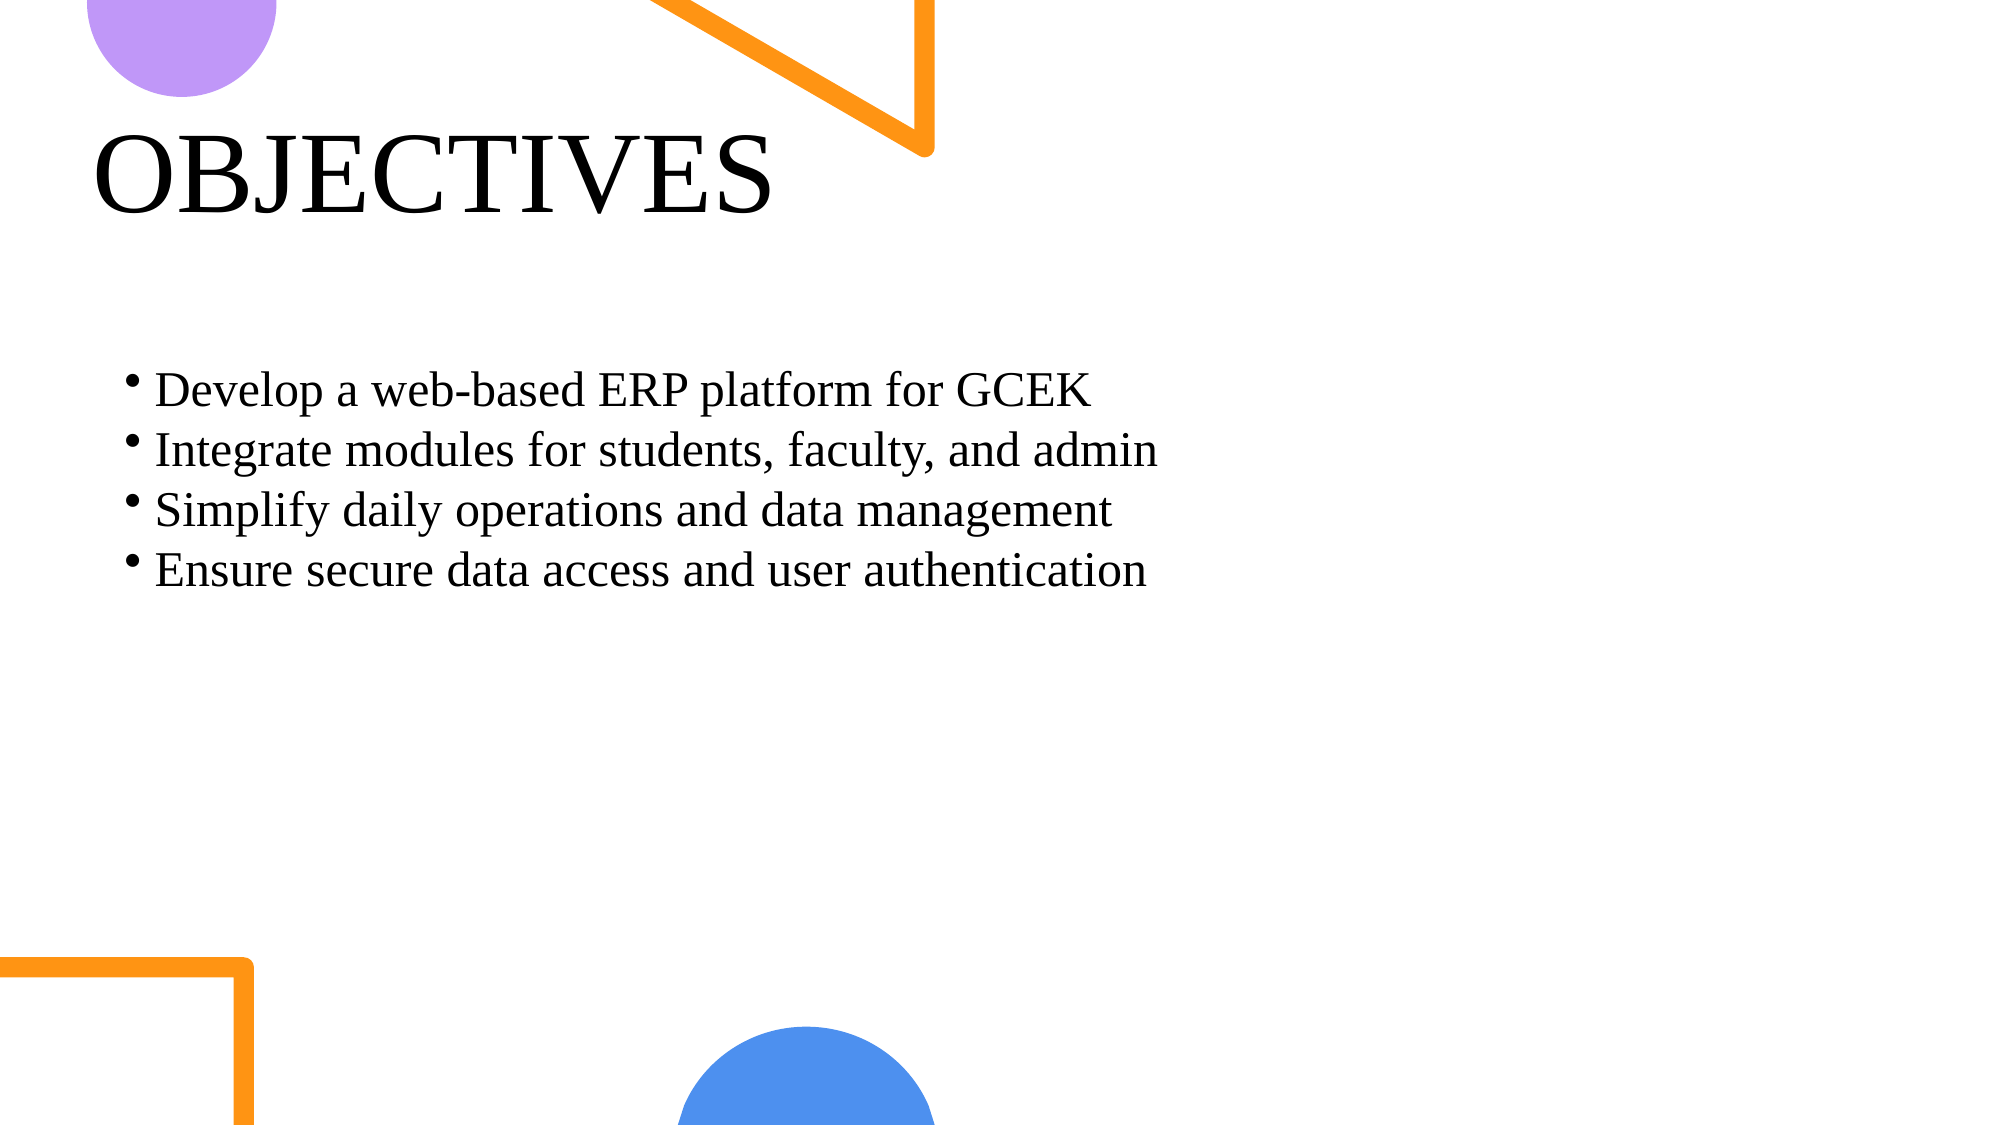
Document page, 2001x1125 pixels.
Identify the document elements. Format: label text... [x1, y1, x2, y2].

title OBJECTIVES [77, 104, 870, 246]
list Develop a web-based ERP platform for GCEK Integrate modules for students, faculty, and admin Simplify daily operations and data management Ensure secure data access and user authentication [109, 150, 1317, 804]
